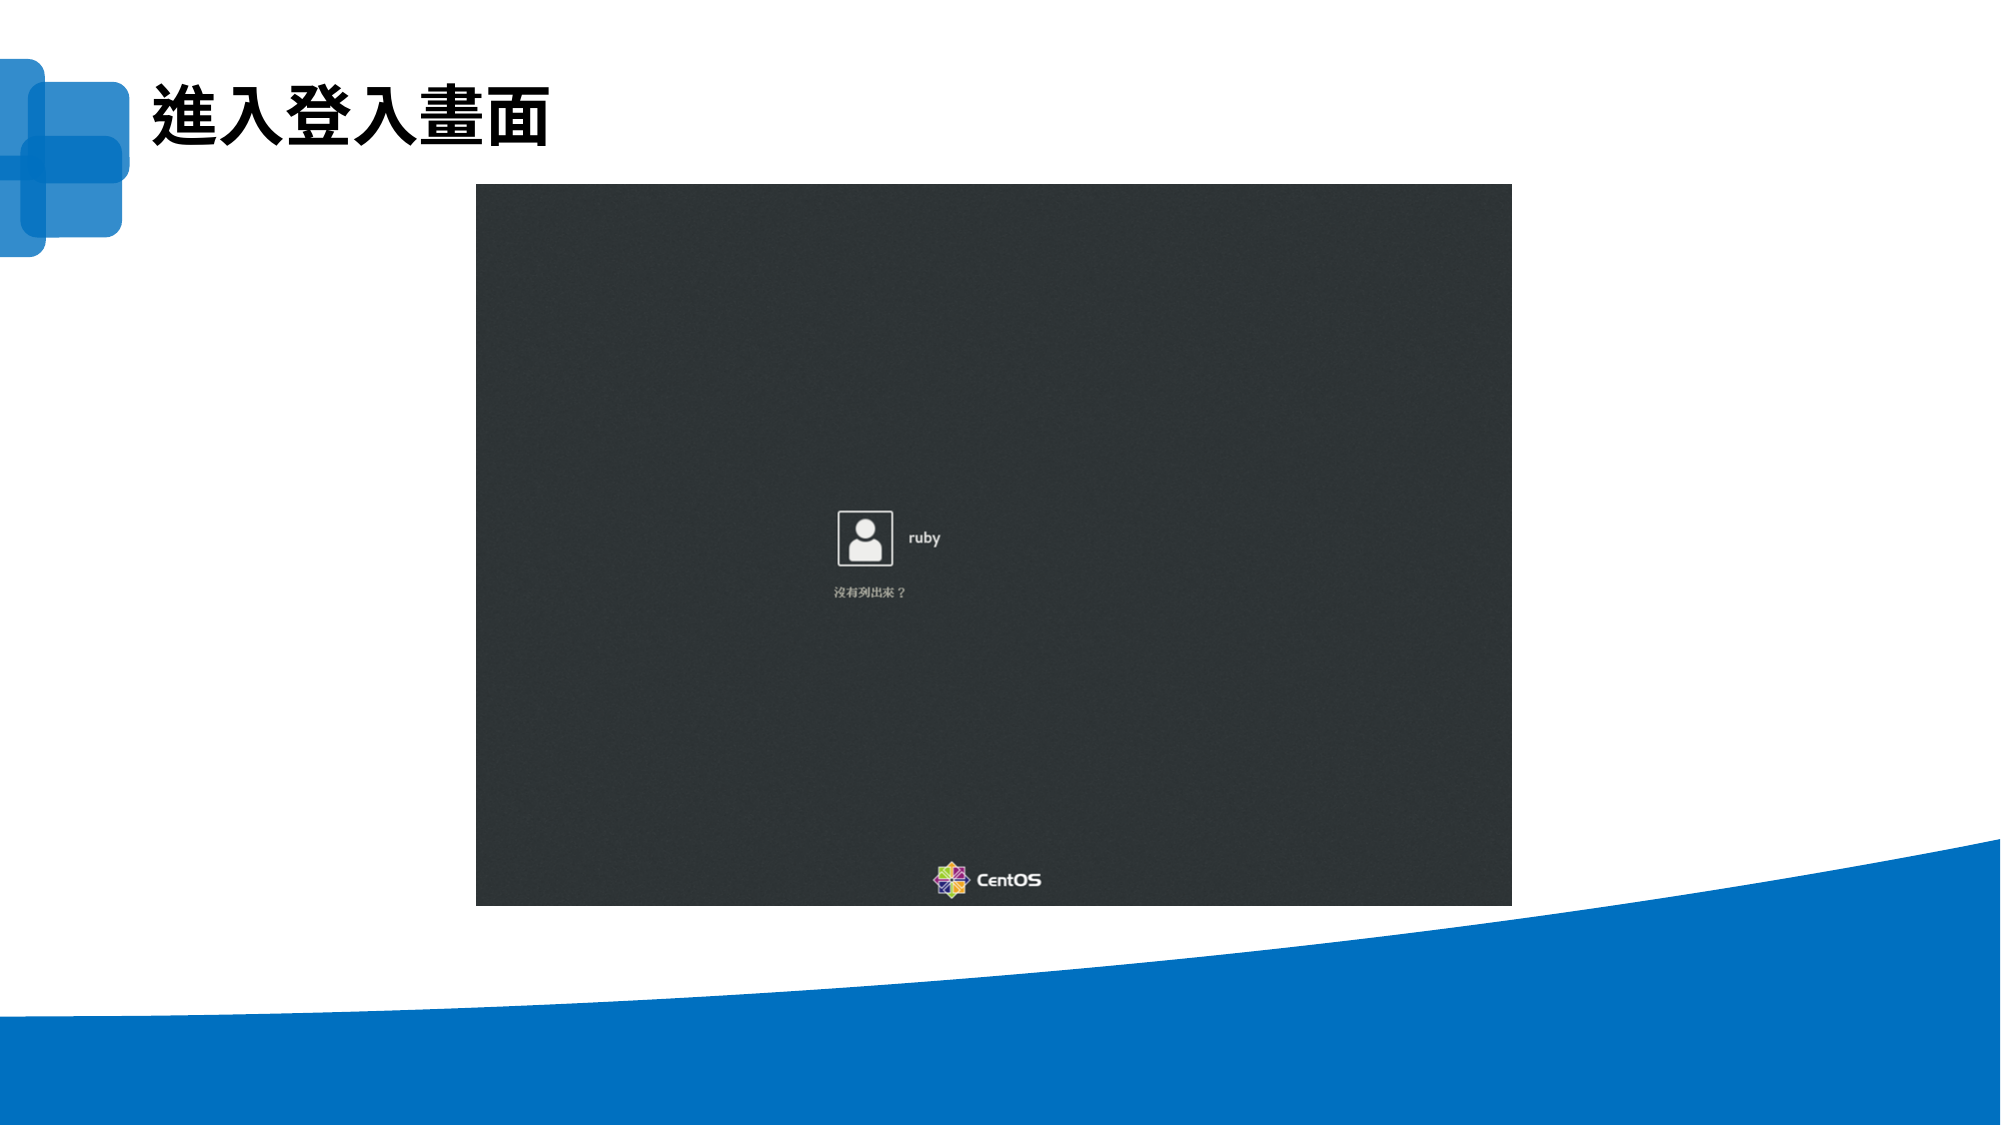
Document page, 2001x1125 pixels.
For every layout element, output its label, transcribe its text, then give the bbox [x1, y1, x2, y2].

list 進入登入畫面 [137, 75, 625, 164]
picture [476, 184, 1512, 906]
